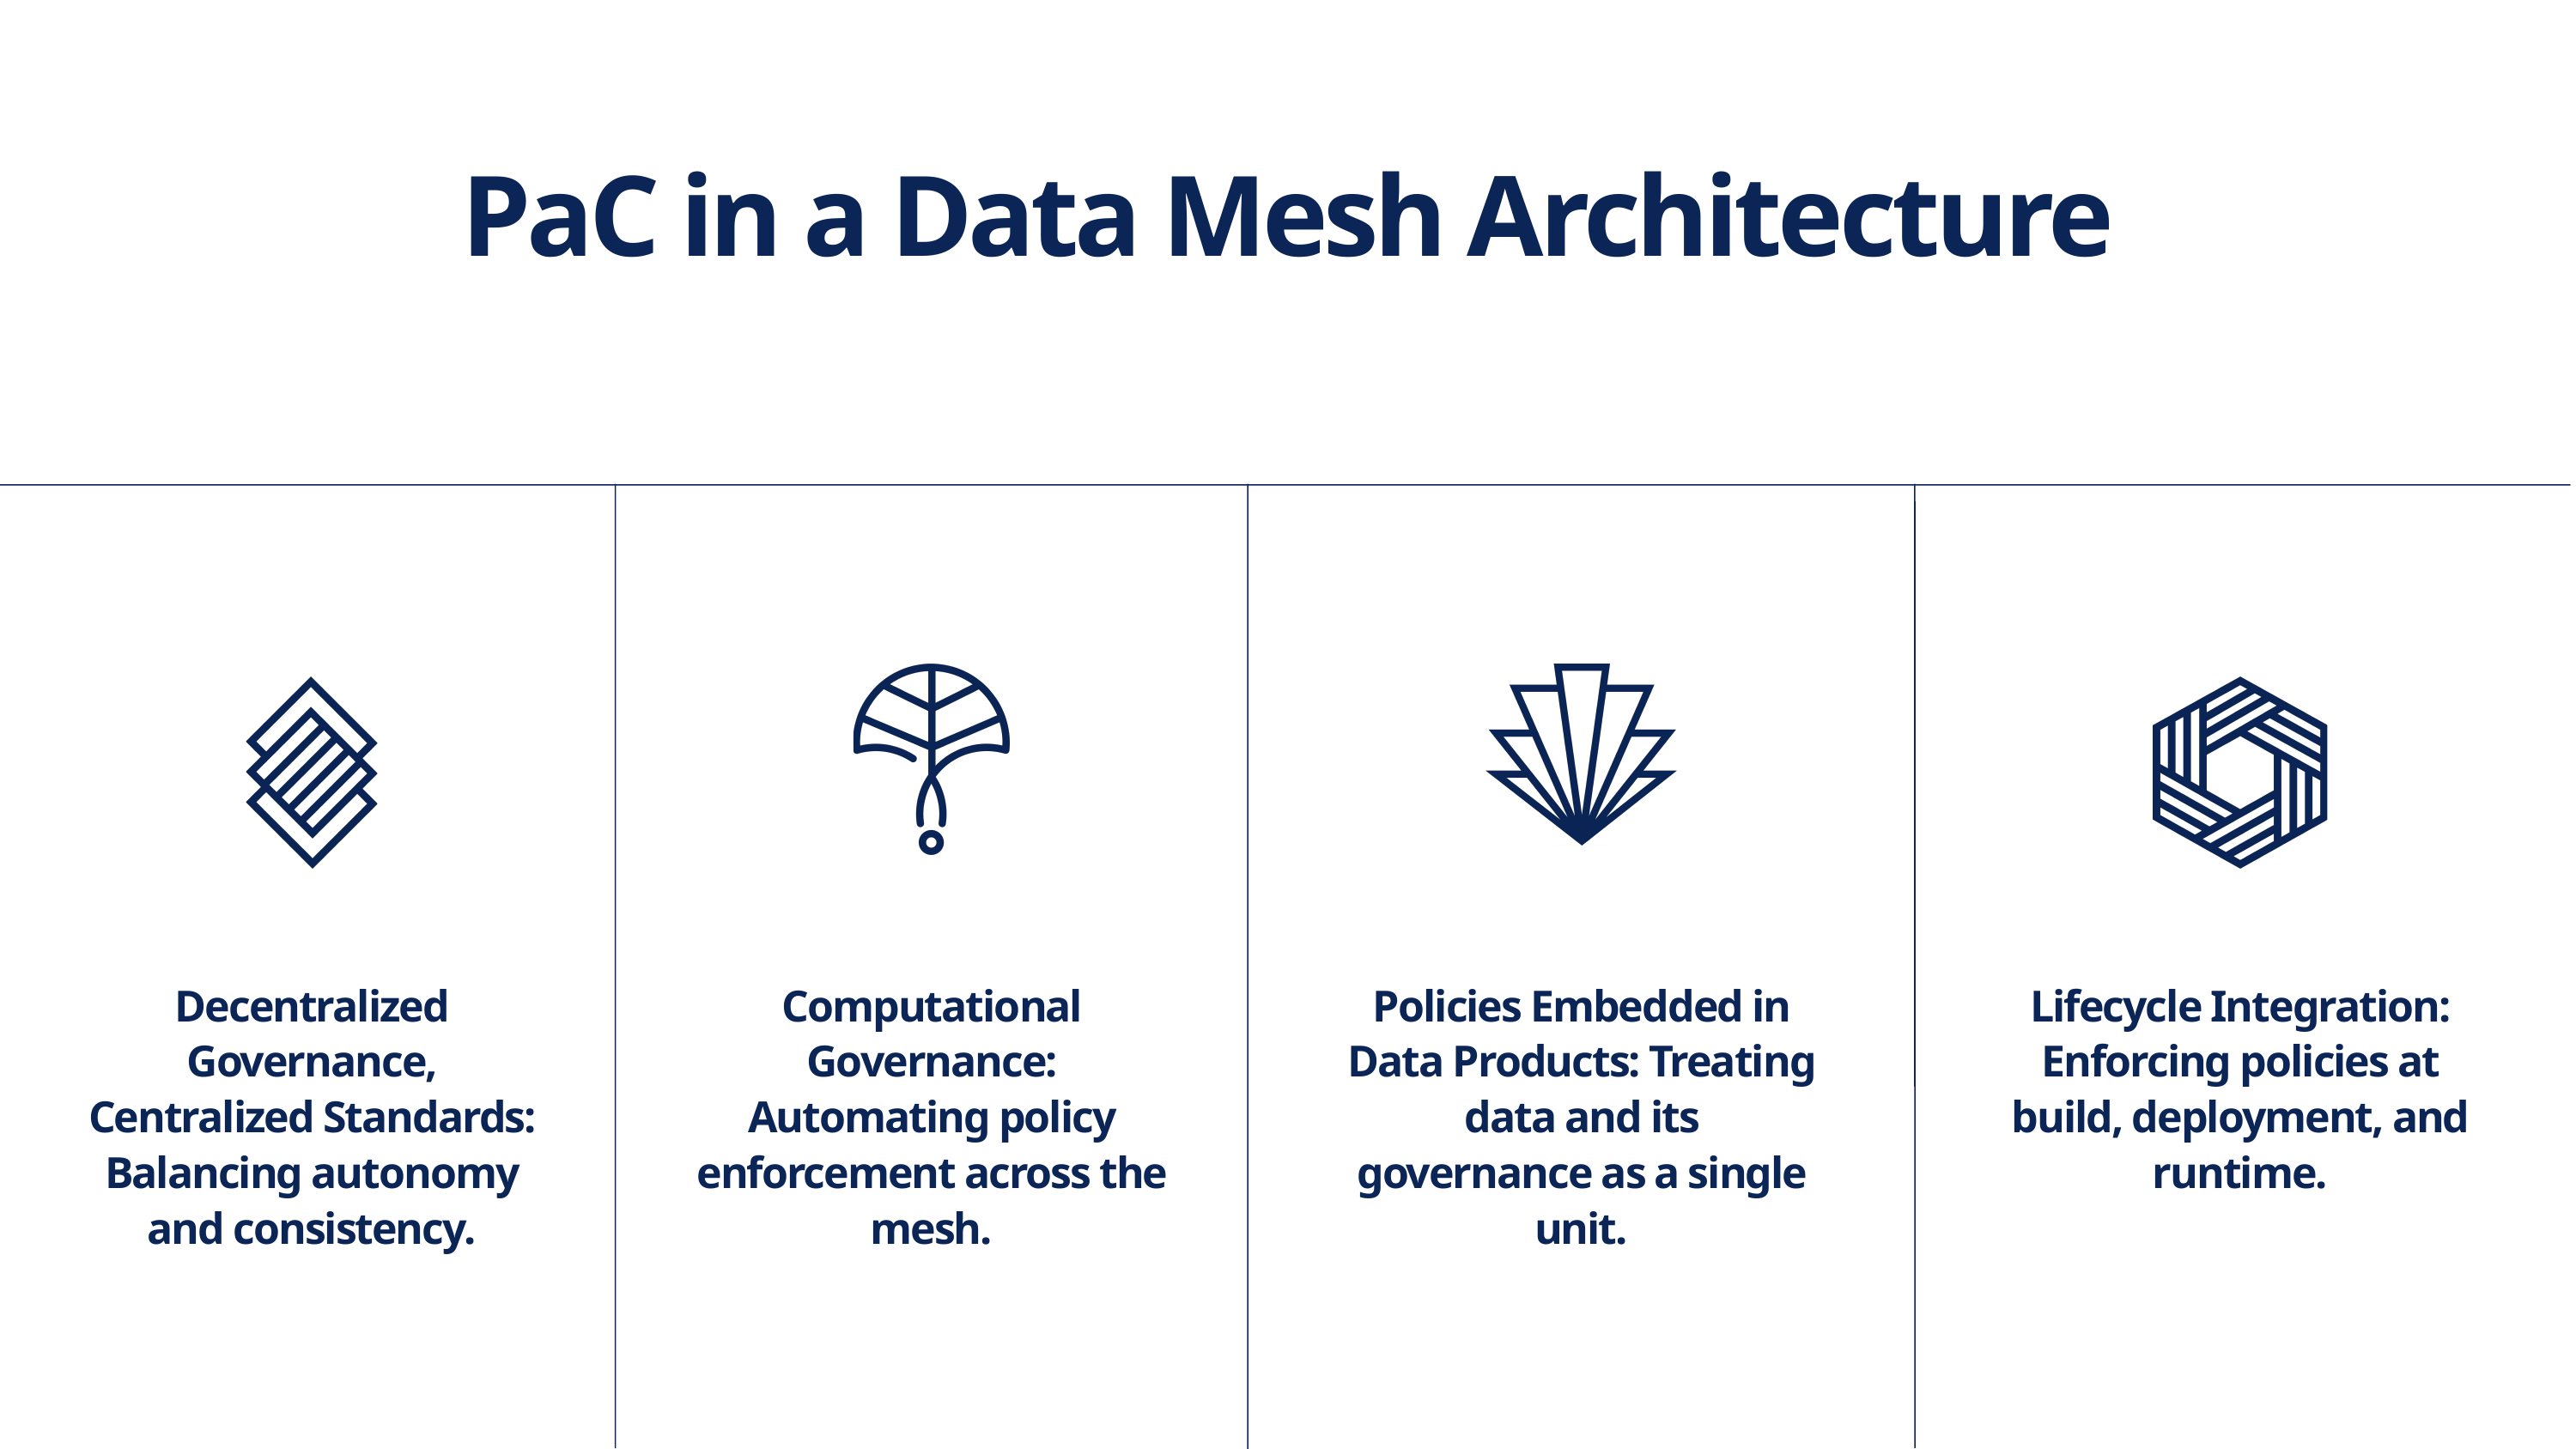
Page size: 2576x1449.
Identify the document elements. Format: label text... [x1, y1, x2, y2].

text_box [1343, 664, 1820, 1193]
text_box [2002, 676, 2478, 1138]
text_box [693, 664, 1170, 1193]
text_box PaC in a Data Mesh Architecture [384, 144, 2192, 279]
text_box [74, 676, 550, 1194]
